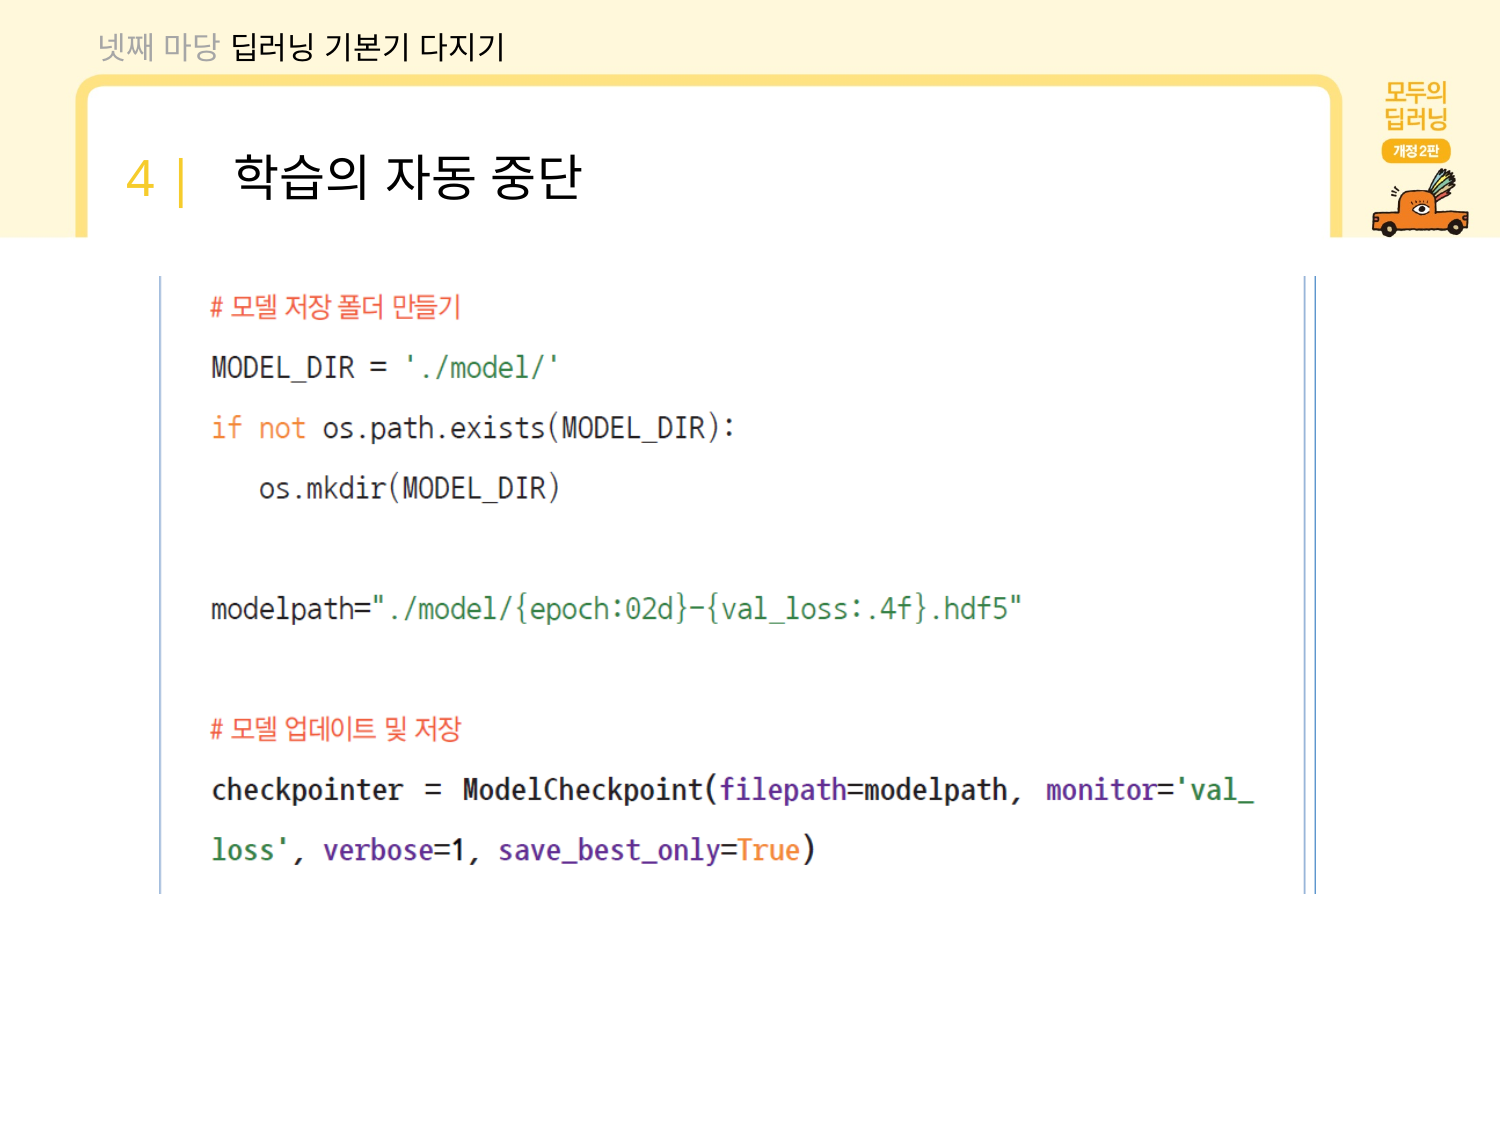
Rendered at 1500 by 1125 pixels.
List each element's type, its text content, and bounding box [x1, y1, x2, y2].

text_box 넷째 마당 딥러닝 기본기 다지기 [82, 0, 1133, 74]
picture [0, 0, 1500, 1125]
text_box 4 | 학습의 자동 중단 [111, 99, 1309, 214]
